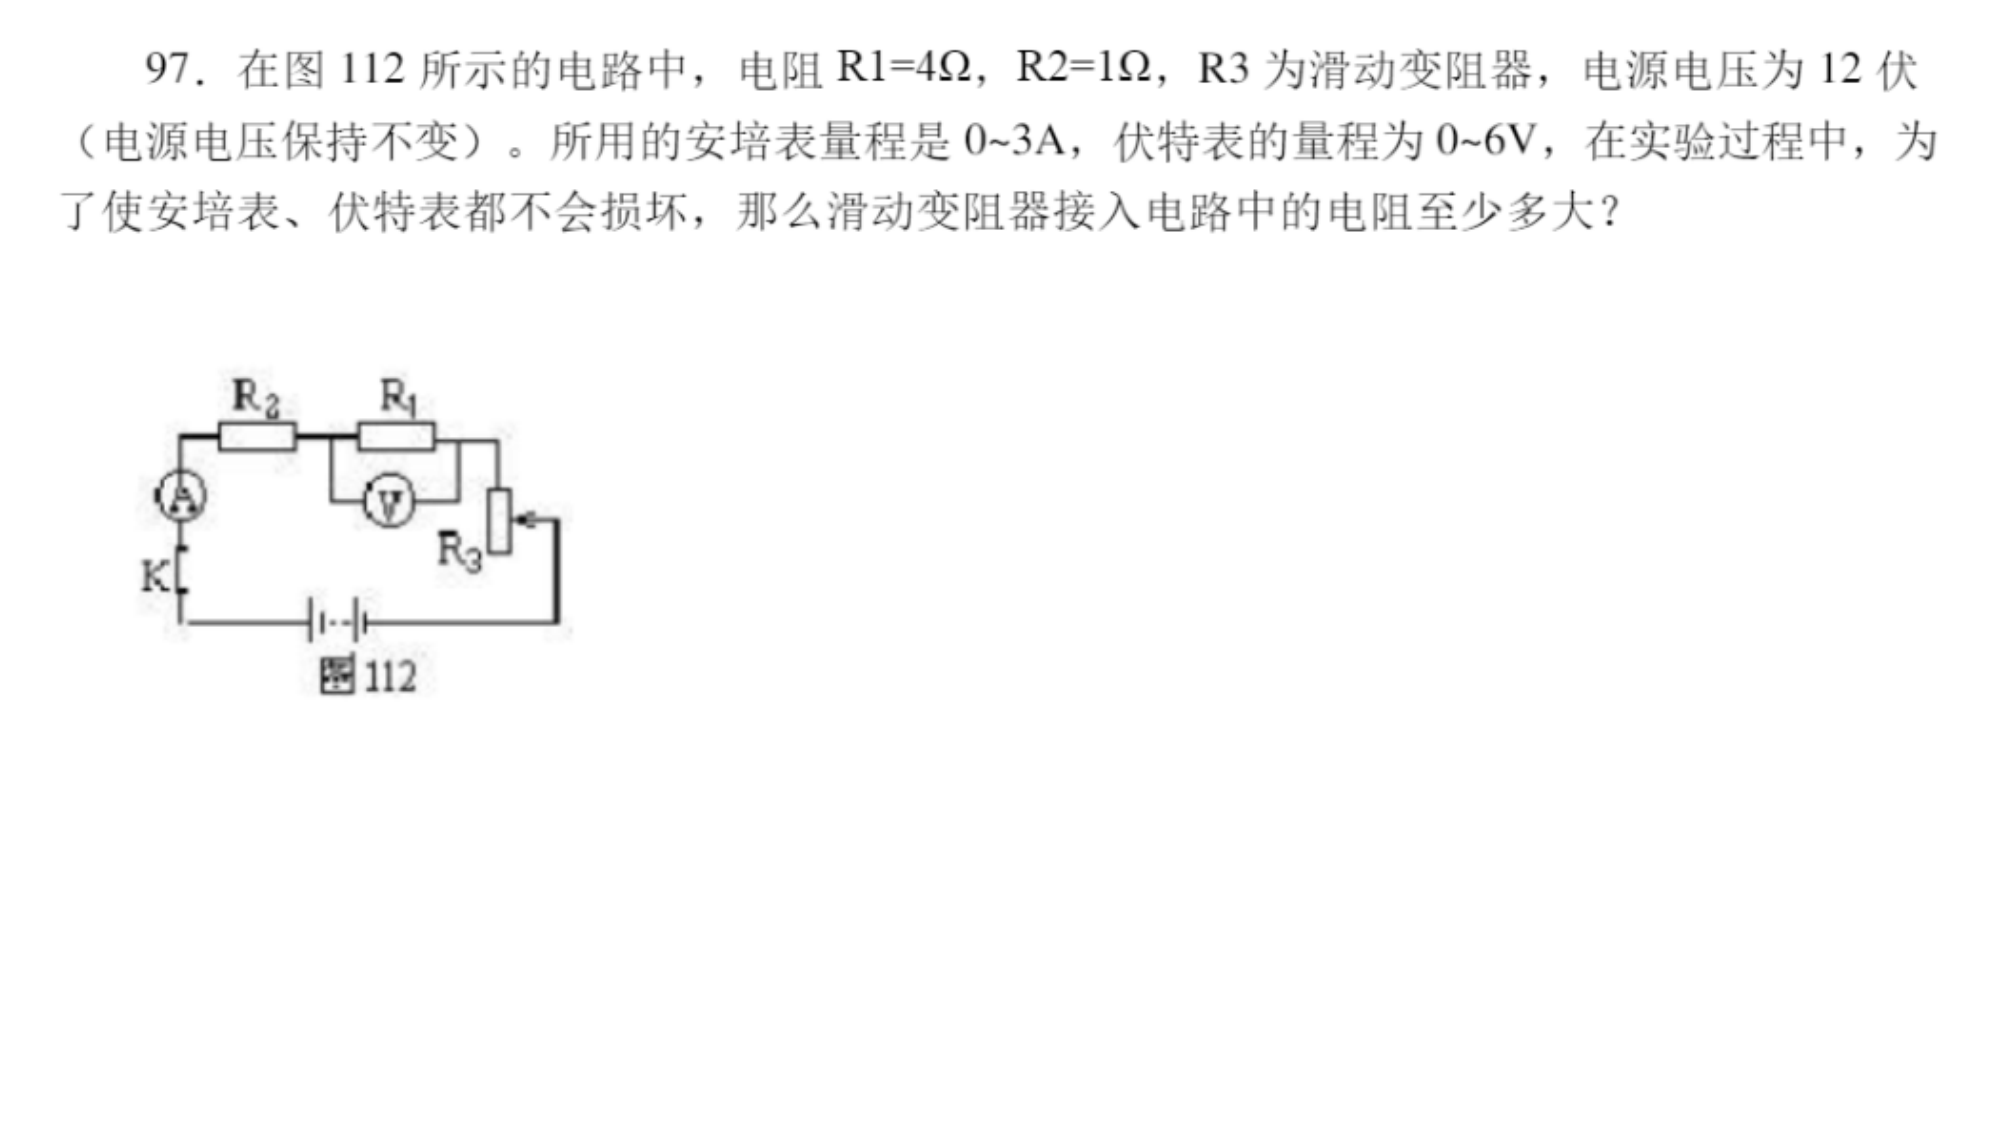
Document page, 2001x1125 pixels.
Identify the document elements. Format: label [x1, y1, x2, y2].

picture [26, 22, 2000, 709]
